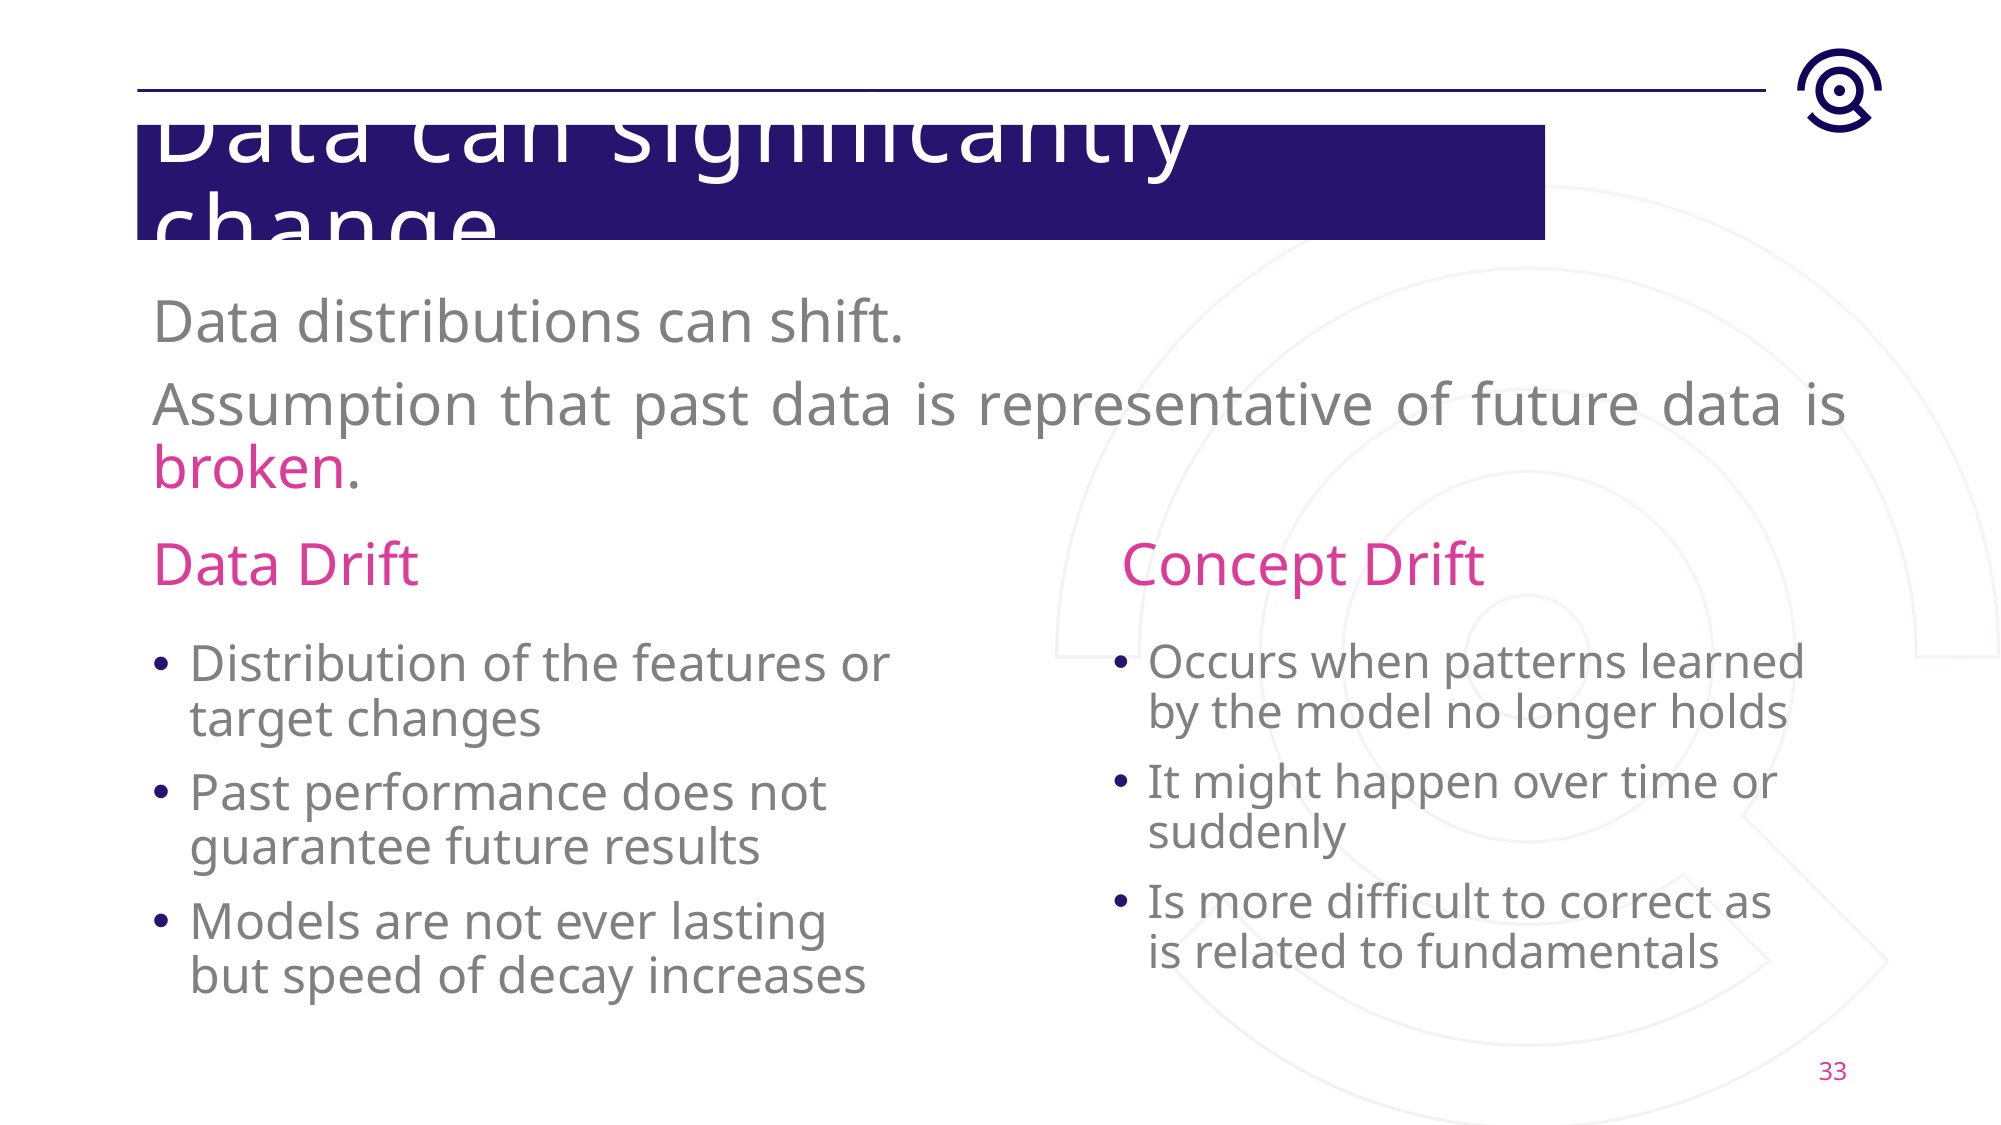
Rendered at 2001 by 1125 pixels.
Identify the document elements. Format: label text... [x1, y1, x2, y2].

title Data can significantly change [137, 124, 1546, 240]
text_box Occurs when patterns learned by the model no longer holds It might happen over time or suddenly Is more difficult to correct as is related to fundamentals [1097, 631, 1831, 1024]
list Data distributions can shift. Assumption that past data is representative of future data is broken. [137, 284, 1863, 999]
text_box Concept Drift [1106, 527, 1822, 629]
slide_number 33 [1412, 1042, 1863, 1103]
text_box Distribution of the features or target changes Past performance does not guarantee future results Models are not ever lasting but speed of decay increases [137, 631, 922, 1024]
text_box Data Drift [137, 527, 780, 629]
